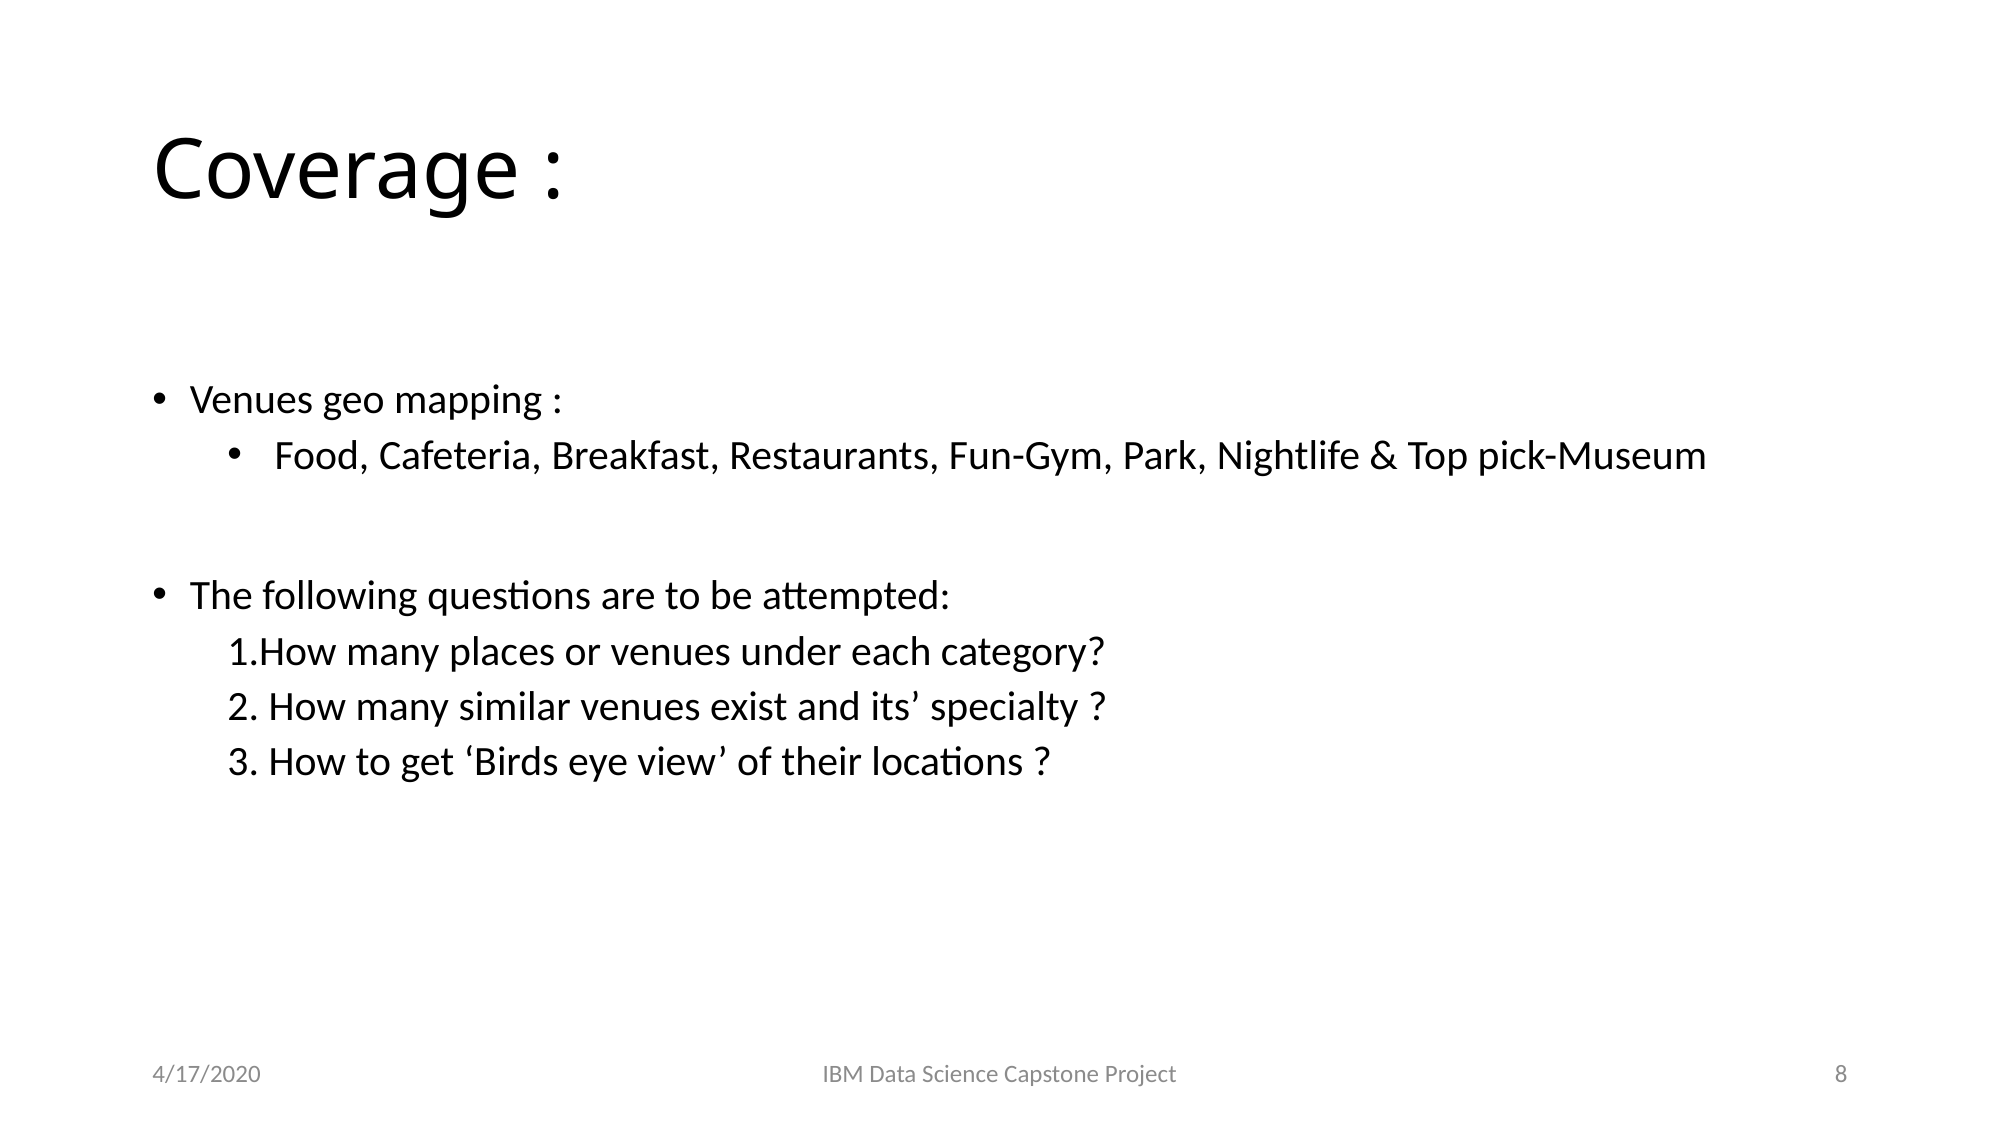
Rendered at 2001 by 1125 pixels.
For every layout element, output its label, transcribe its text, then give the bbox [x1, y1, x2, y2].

slide_number 8 [1412, 1042, 1863, 1103]
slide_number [137, 1042, 588, 1103]
footer IBM Data Science Capstone Project [662, 1042, 1338, 1103]
list Venues geo mapping : Food, Cafeteria, Breakfast, Restaurants, Fun-Gym, Park, Nightlife & Top pick-Museum The following questions are to be attempted: 1.How many places or venues under each category? 2. How many similar venues exist and its’ specialty ? 3. How to get ‘Birds eye view’ of their locations ? [137, 299, 1863, 820]
title Coverage : [137, 59, 1863, 278]
